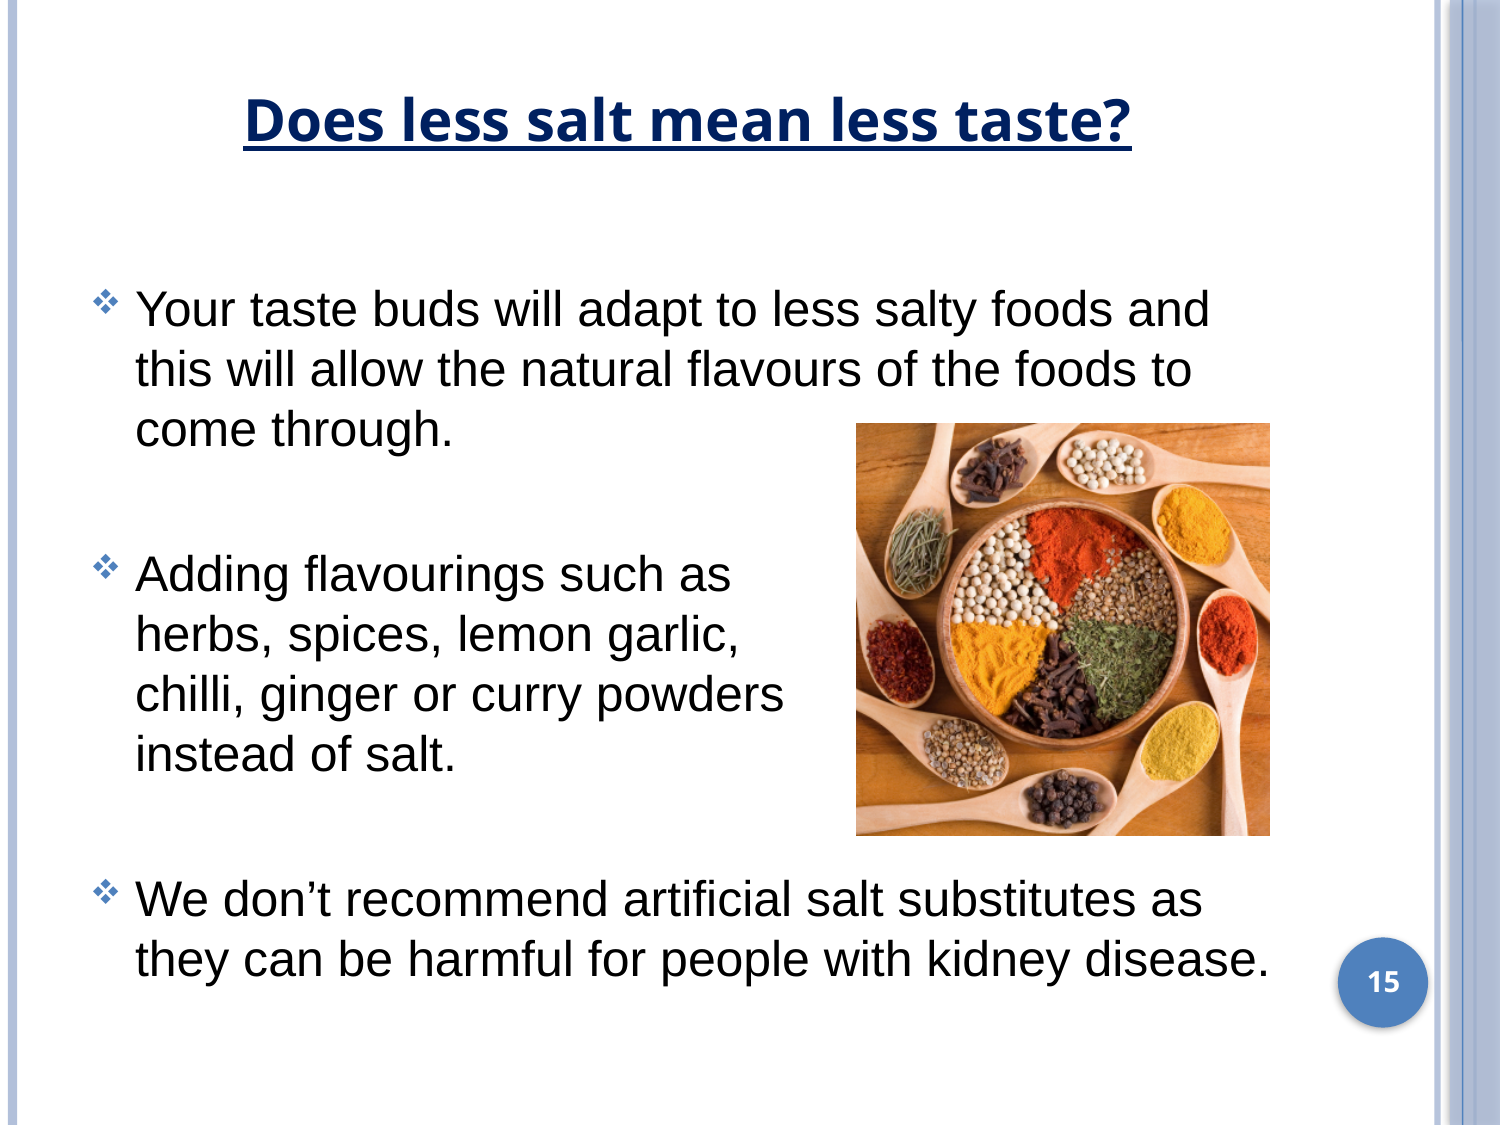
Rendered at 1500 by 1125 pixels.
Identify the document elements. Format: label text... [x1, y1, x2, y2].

list Your taste buds will adapt to less salty foods and this will allow the natural flavours of the foods to come through. Adding flavourings such as herbs, spices, lemon garlic, chilli, ginger or curry powders instead of salt. We don’t recommend artificial salt substitutes as they can be harmful for people with kidney disease. [74, 196, 1301, 1063]
title Does less salt mean less taste? [75, 45, 1300, 161]
picture [855, 422, 1270, 836]
slide_number 15 [1333, 940, 1434, 1026]
